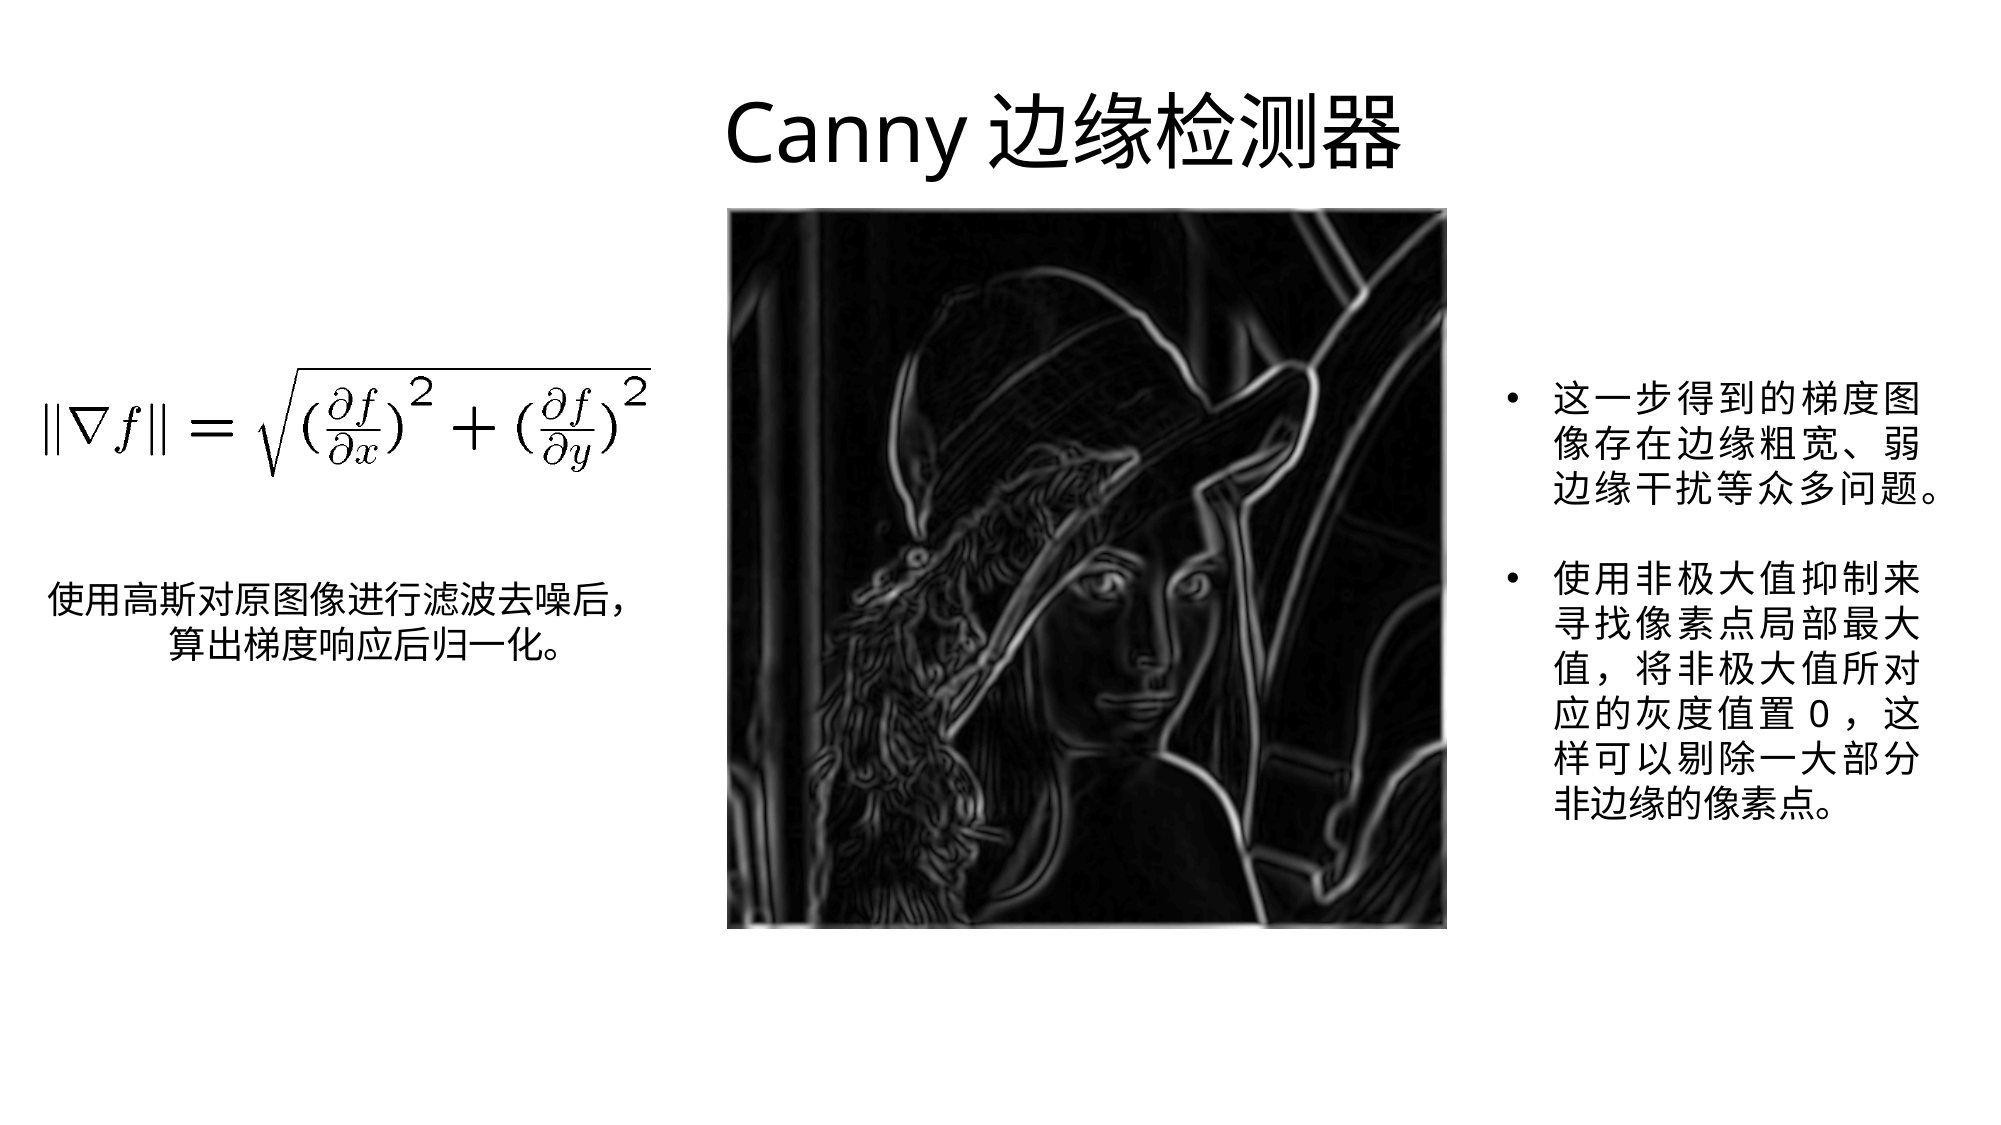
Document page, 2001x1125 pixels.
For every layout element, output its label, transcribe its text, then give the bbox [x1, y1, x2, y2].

picture [42, 367, 652, 478]
text_box 使用高斯对原图像进行滤波去噪后，算出梯度响应后归一化。 [24, 568, 670, 669]
picture [726, 208, 1447, 929]
text_box 这一步得到的梯度图像存在边缘粗宽、弱边缘干扰等众多问题。 使用非极大值抑制来寻找像素点局部最大值，将非极大值所对应的灰度值置0，这样可以剔除一大部分非边缘的像素点。 [1491, 367, 1936, 833]
text_box Canny边缘检测器 [708, 71, 1690, 187]
